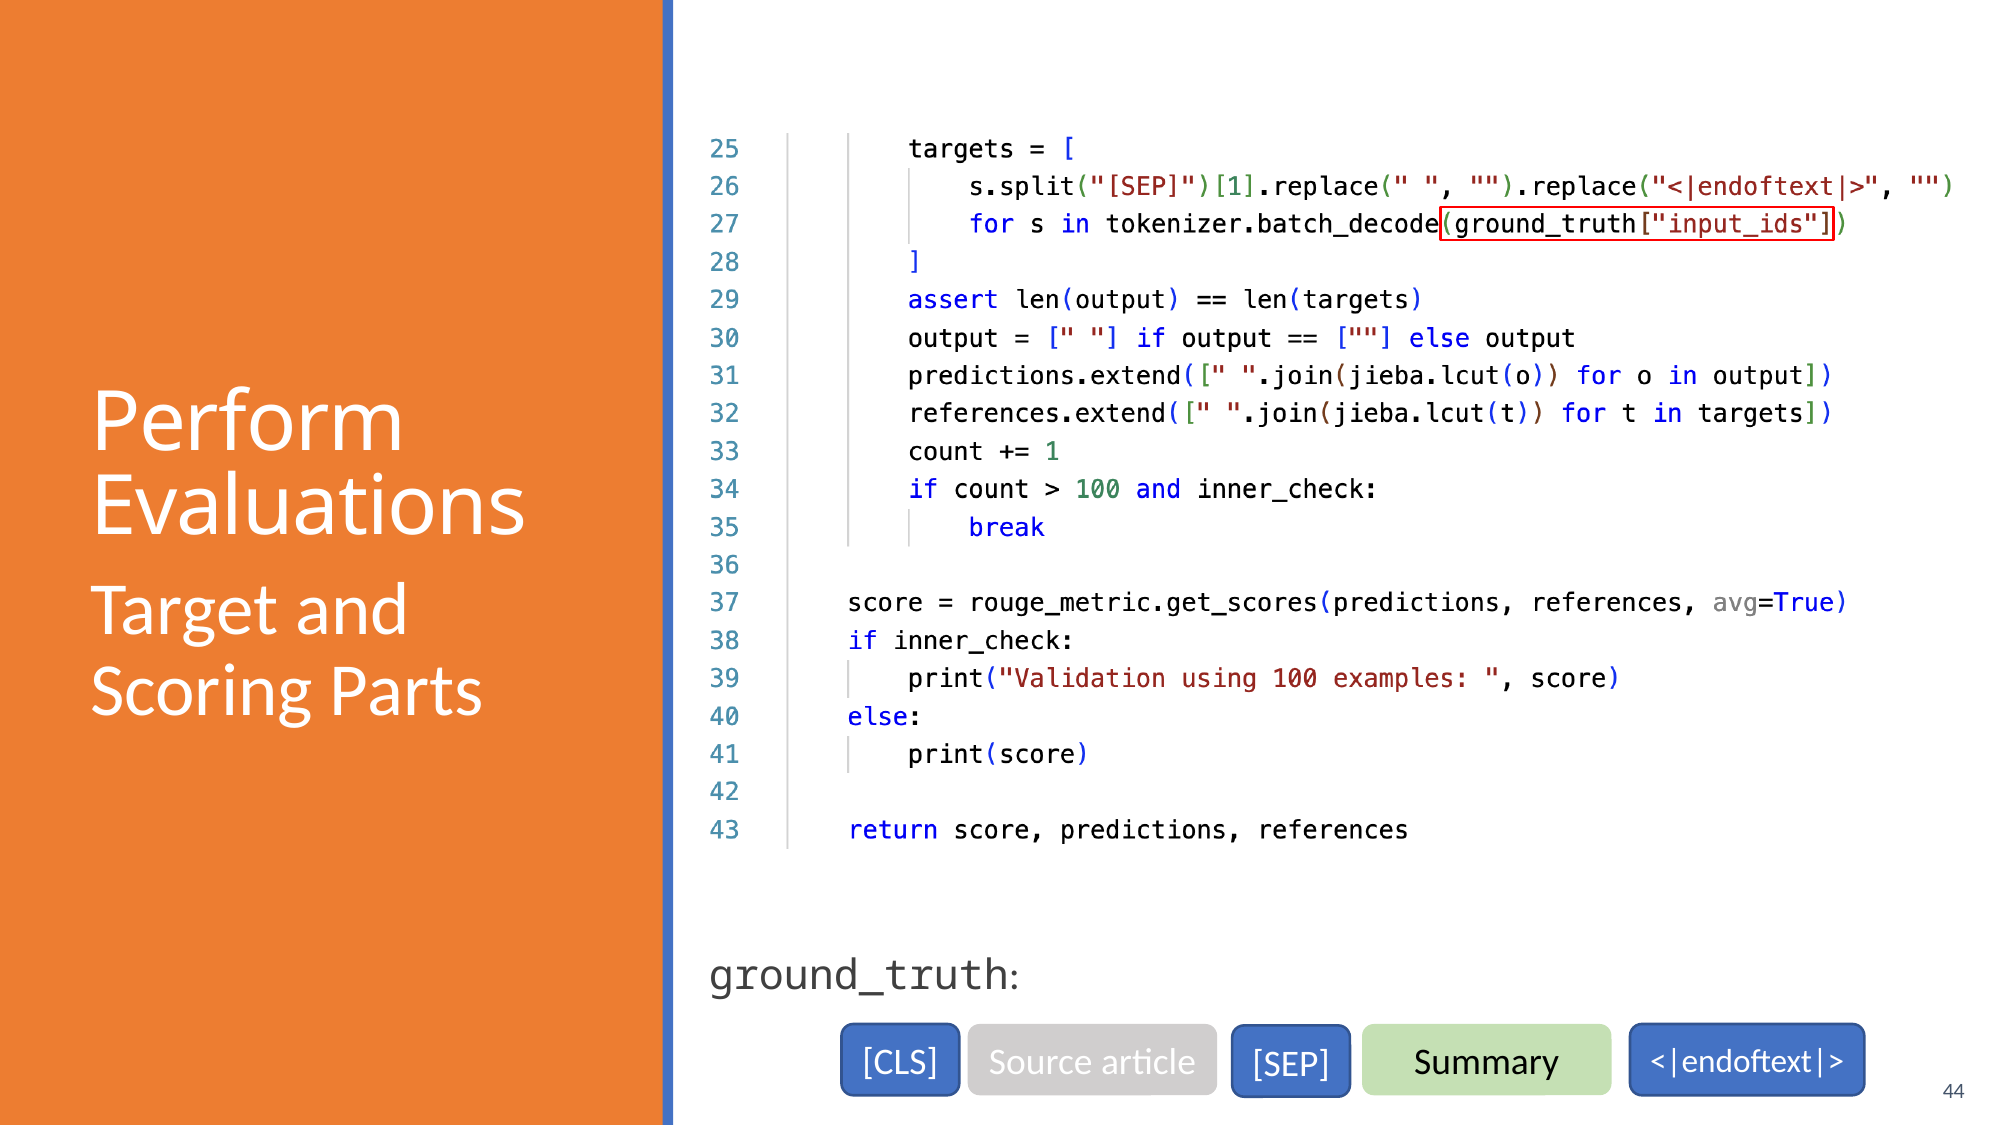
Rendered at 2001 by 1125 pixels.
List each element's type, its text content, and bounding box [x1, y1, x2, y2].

text_box Source article [966, 1026, 1219, 1097]
text_box <|endoftext|> [1628, 1022, 1866, 1097]
text_box [CLS] [840, 1026, 961, 1097]
picture [686, 132, 1963, 857]
list Target and Scoring Parts [75, 562, 600, 1035]
text_box ground_truth: [693, 945, 1701, 1026]
text_box Summary [1360, 1026, 1613, 1097]
title Perform Evaluations [75, 184, 600, 560]
text_box [SEP] [1230, 1026, 1352, 1099]
slide_number 44 [1764, 1059, 1980, 1120]
